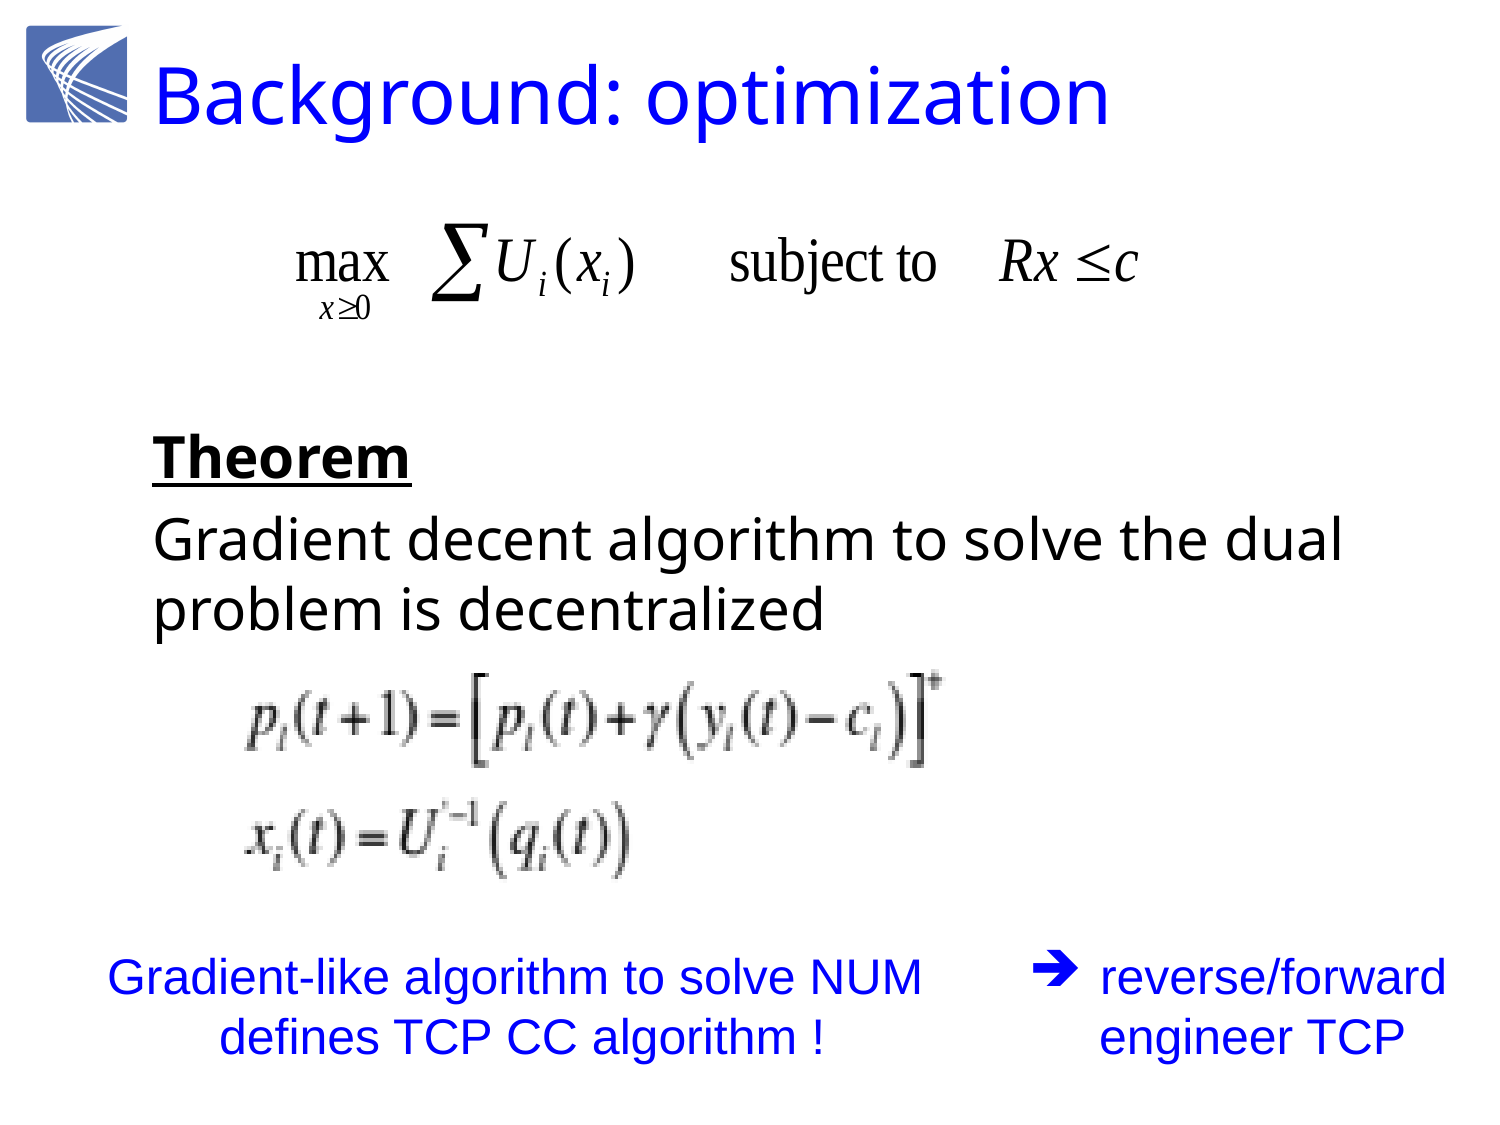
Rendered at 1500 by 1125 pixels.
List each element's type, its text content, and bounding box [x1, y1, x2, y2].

text_box Gradient-like algorithm to solve NUM defines TCP CC algorithm ! [92, 937, 953, 1073]
title Background: optimization [137, 37, 1463, 175]
text_box reverse/forward engineer TCP [1014, 937, 1463, 1073]
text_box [287, 212, 1149, 335]
picture [24, 24, 129, 124]
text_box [237, 649, 951, 888]
text_box Theorem Gradient decent algorithm to solve the dual problem is decentralized [137, 412, 1463, 1068]
